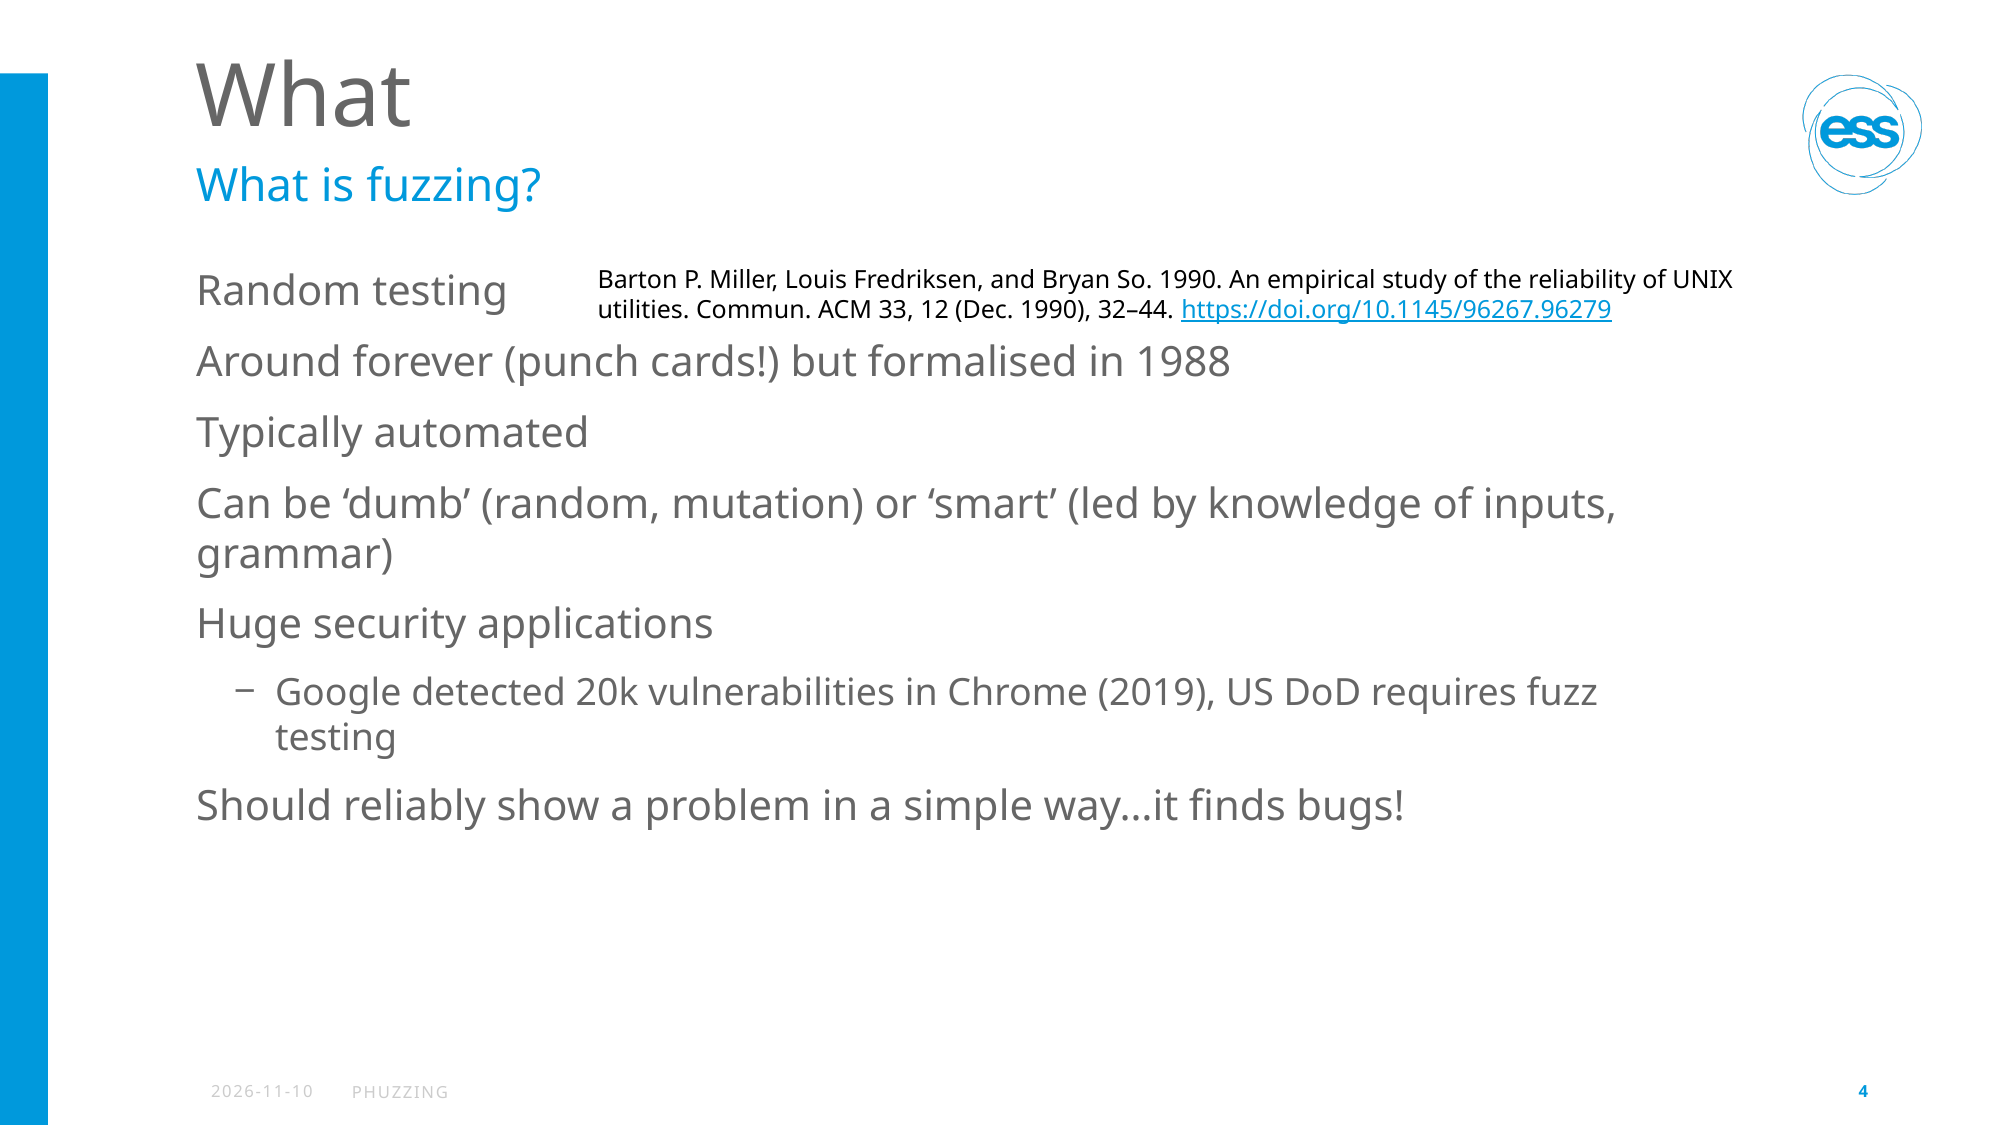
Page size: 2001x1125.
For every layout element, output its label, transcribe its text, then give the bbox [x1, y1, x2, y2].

footer Phuzzing [336, 1062, 1046, 1123]
list What is fuzzing? [181, 152, 1717, 236]
title What [181, 43, 1717, 152]
slide_number 4 [1432, 1062, 1883, 1123]
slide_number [196, 1062, 333, 1123]
text_box Barton P. Miller, Louis Fredriksen, and Bryan So. 1990. An empirical study of the reliability of UNIX utilities. Commun. ACM 33, 12 (Dec. 1990), 32–44. https://doi.org/10.1145/96267.96279 [582, 256, 1821, 365]
list Random testing Around forever (punch cards!) but formalised in 1988 Typically automated Can be ‘dumb’ (random, mutation) or ‘smart’ (led by knowledge of inputs, grammar) Huge security applications Google detected 20k vulnerabilities in Chrome (2019), US DoD requires fuzz testing Should reliably show a problem in a simple way…it finds bugs! [179, 256, 1716, 1039]
